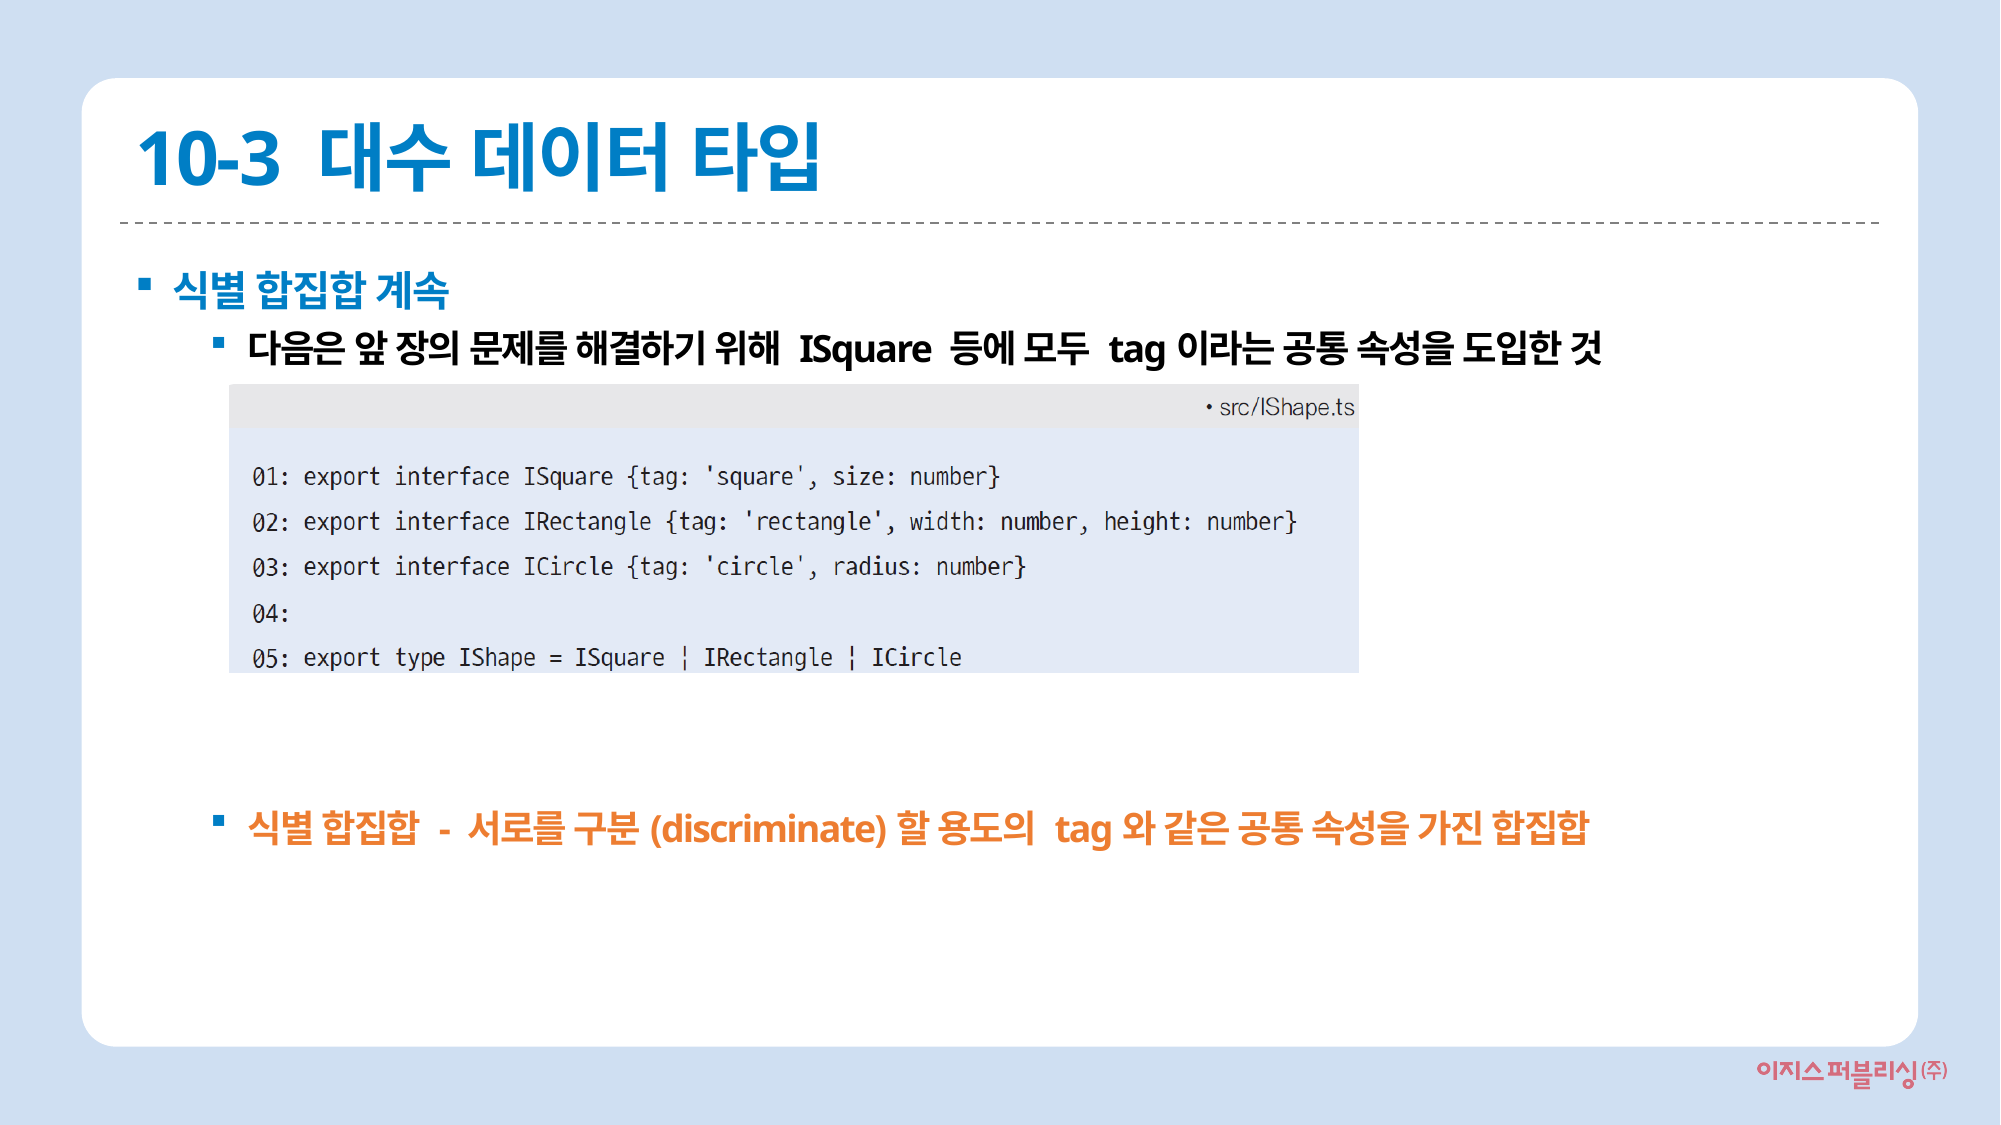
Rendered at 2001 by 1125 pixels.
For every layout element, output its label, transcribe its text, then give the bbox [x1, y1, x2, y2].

list 식별 합집합 계속 다음은 앞 장의 문제를 해결하기 위해 ISquare 등에 모두 tag이라는 공통 속성을 도입한 것 식별 합집합 - 서로를 구분(discriminate)할 용도의 tag와 같은 공통 속성을 가진 합집합 [120, 257, 1865, 1009]
title 10-3 대수 데이터 타입 [120, 109, 1880, 209]
picture [229, 384, 1359, 673]
